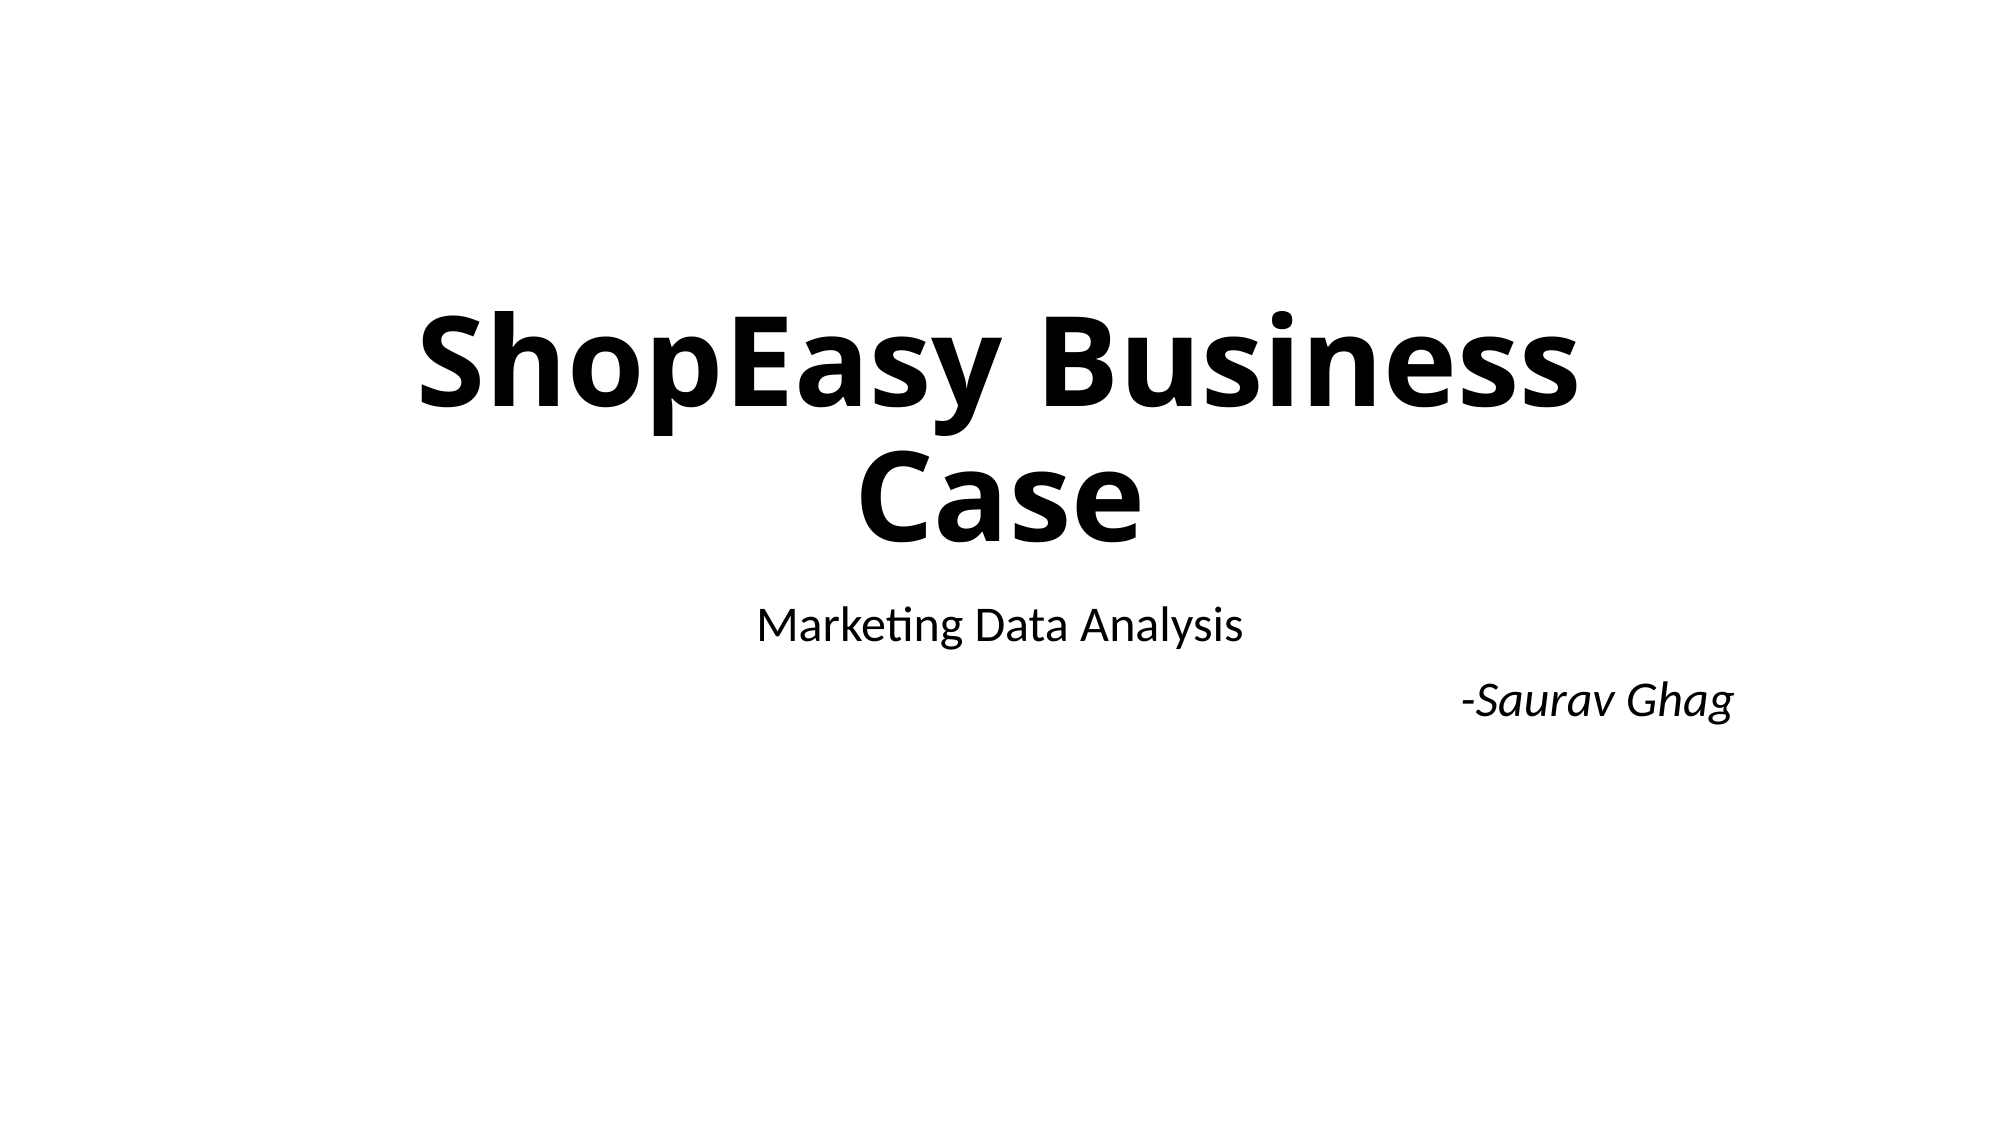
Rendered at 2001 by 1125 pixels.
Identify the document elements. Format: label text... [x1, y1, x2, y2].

subtitle Marketing Data Analysis -Saurav Ghag [249, 590, 1750, 863]
title ShopEasy Business Case [249, 184, 1750, 576]
